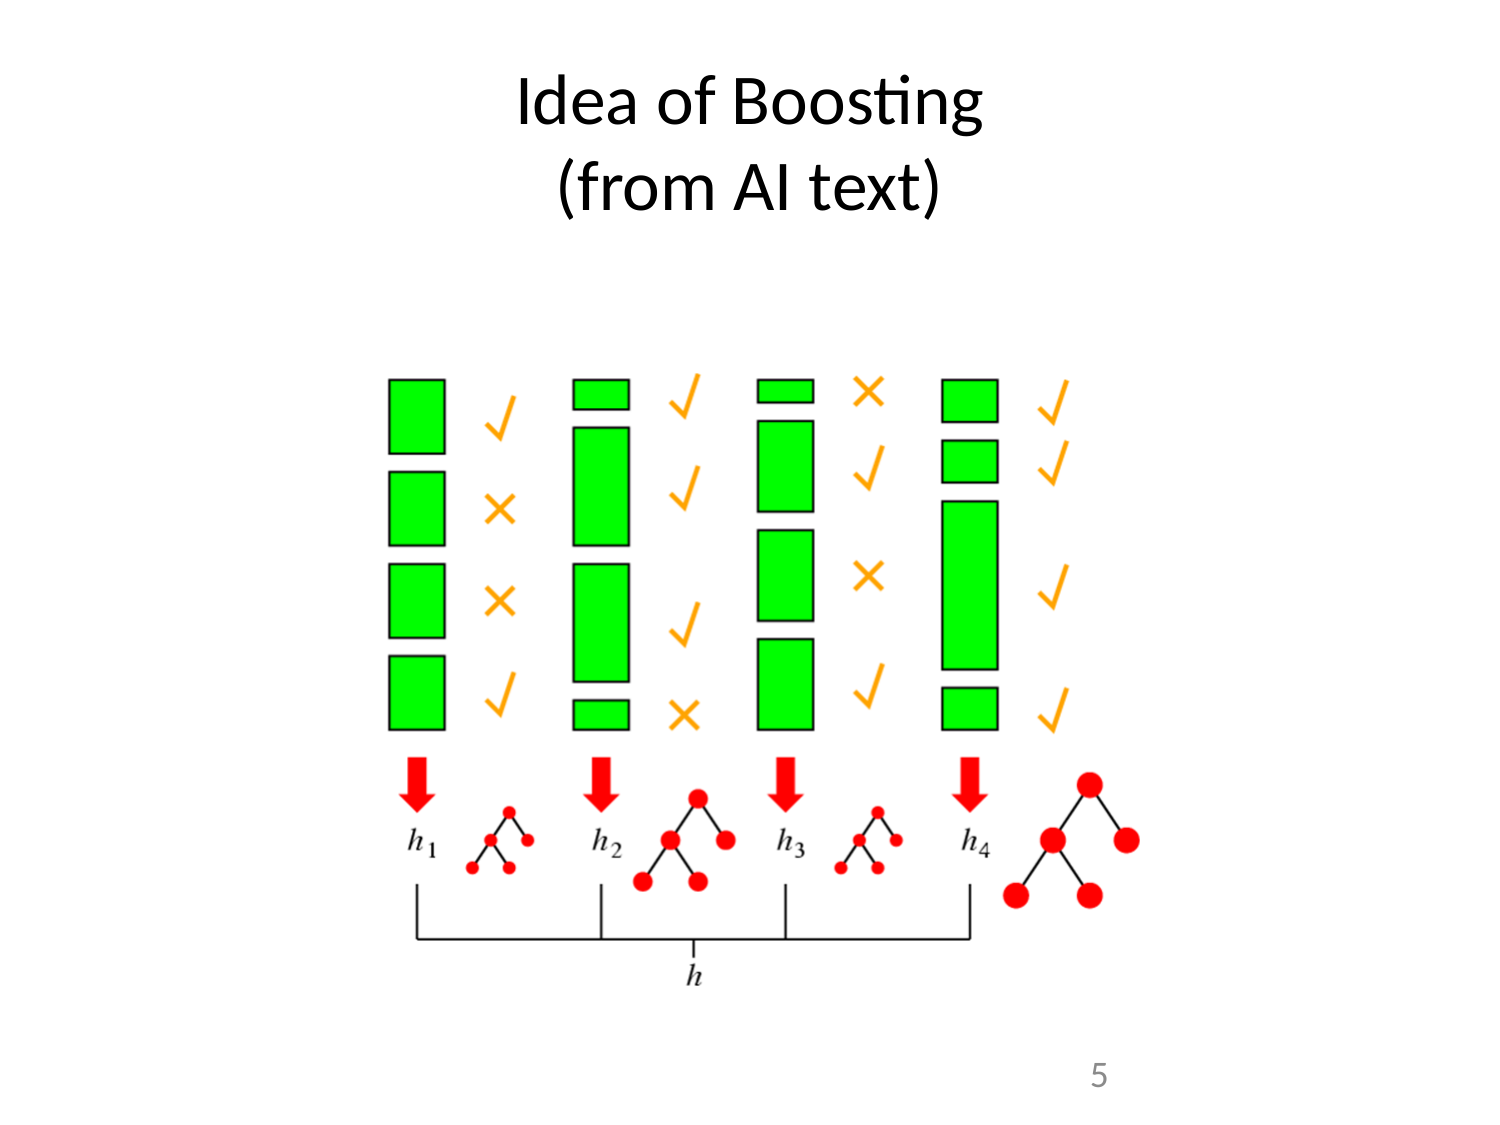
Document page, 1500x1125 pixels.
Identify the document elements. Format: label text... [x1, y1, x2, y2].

slide_number 5 [1074, 1042, 1425, 1103]
picture [293, 354, 1207, 1004]
title Idea of Boosting (from AI text) [75, 45, 1425, 233]
